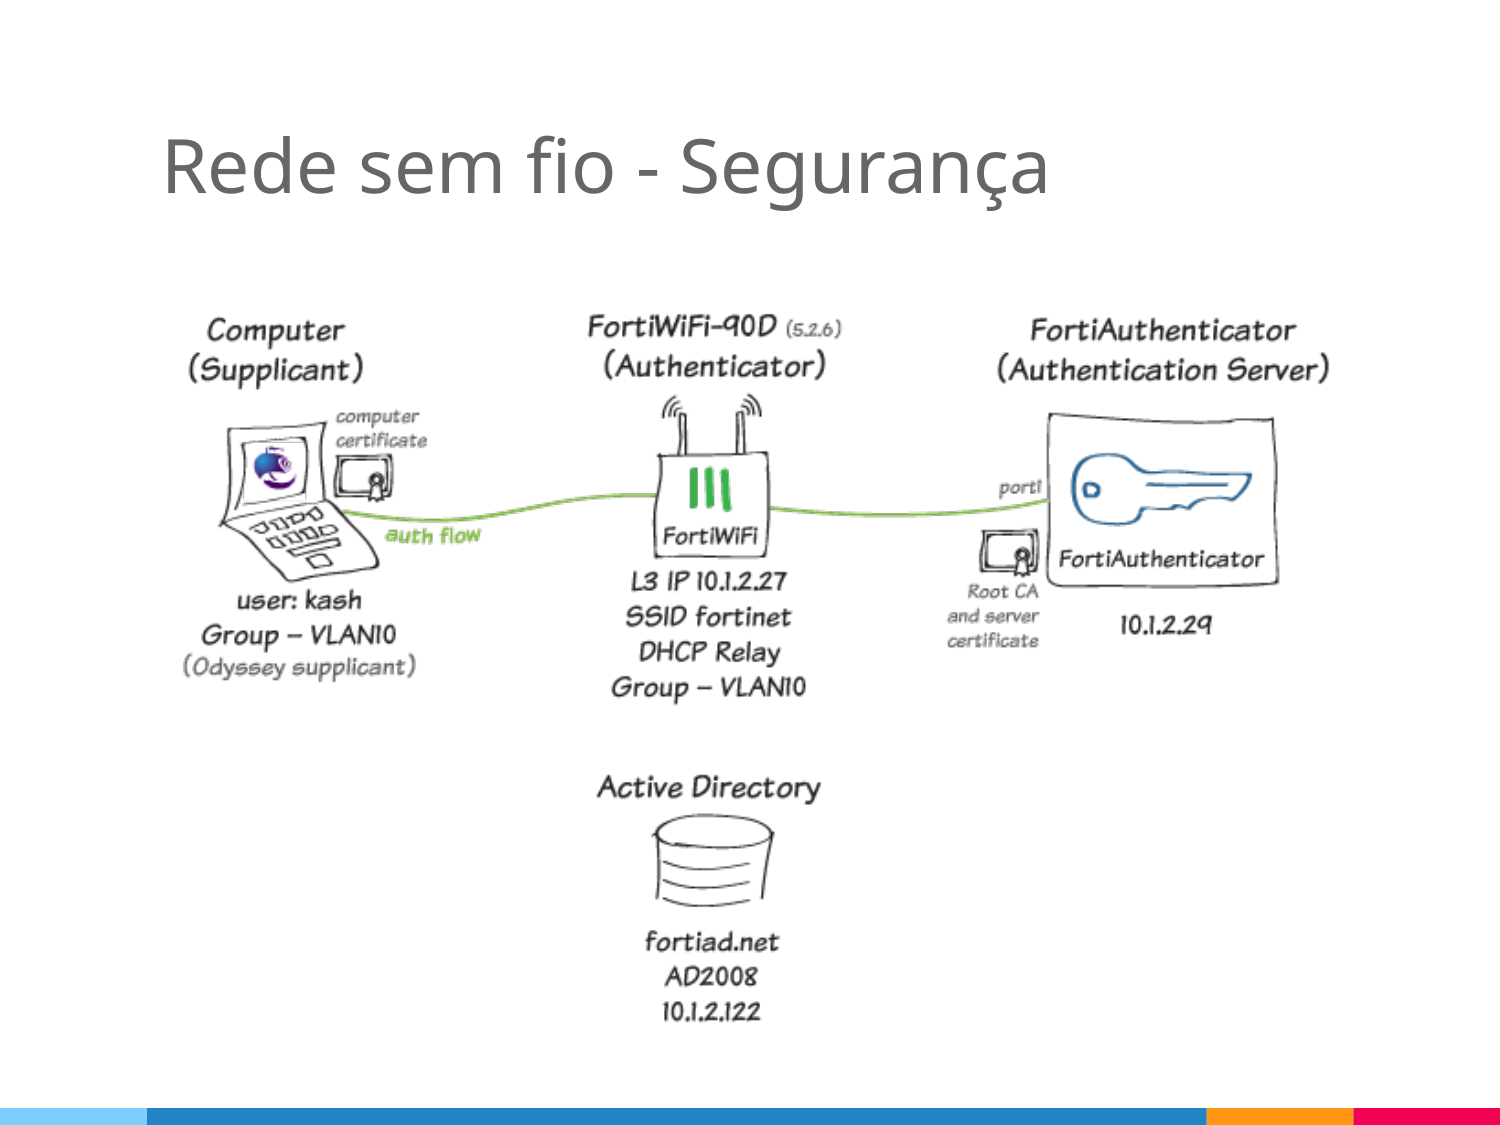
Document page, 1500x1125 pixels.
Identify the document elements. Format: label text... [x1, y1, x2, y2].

picture [41, 269, 1459, 1069]
text_box Rede sem fio - Segurança [146, 35, 1207, 224]
